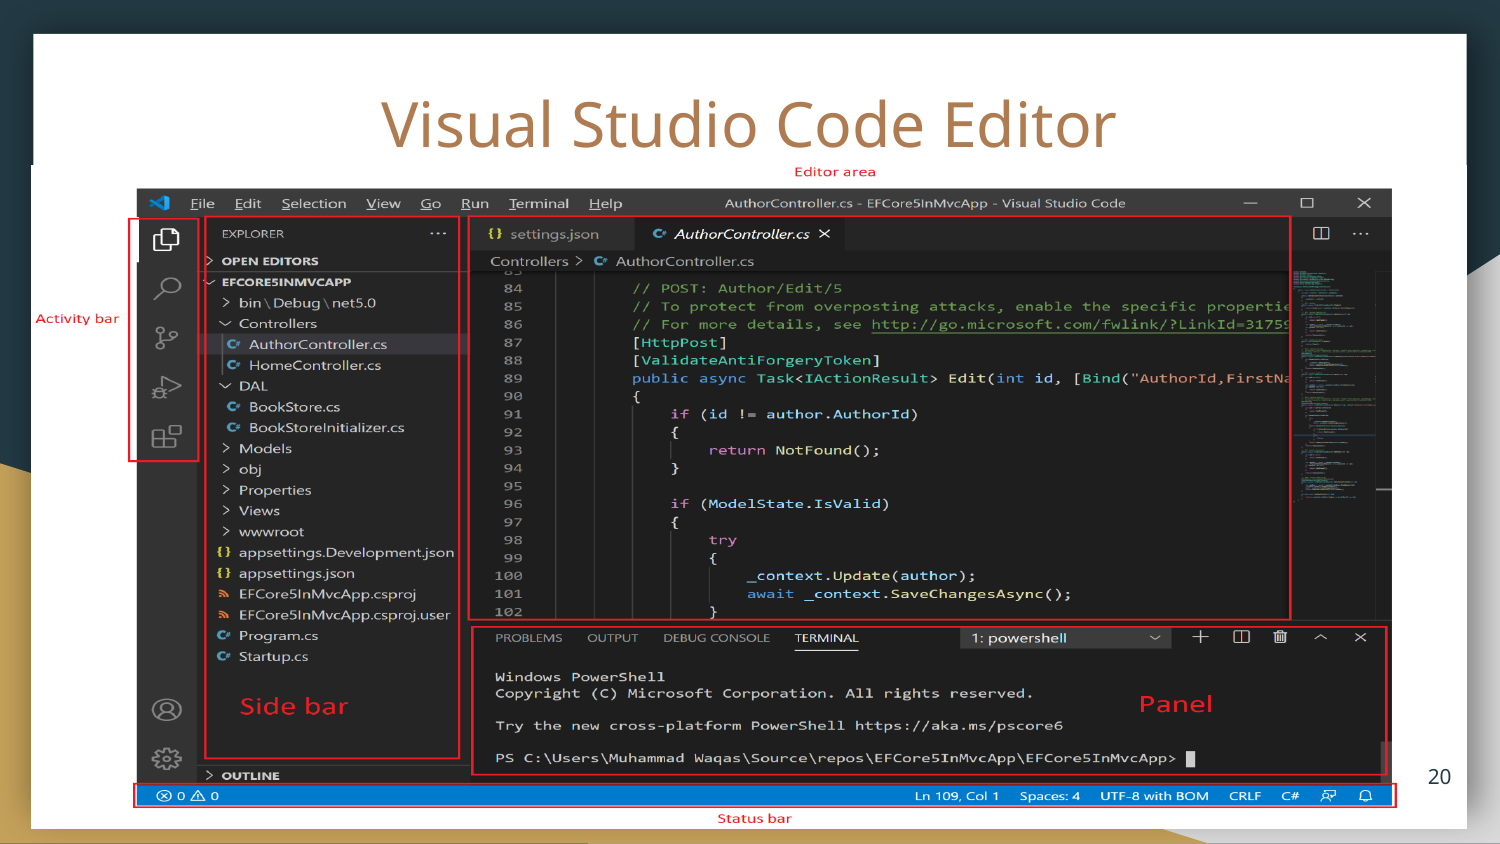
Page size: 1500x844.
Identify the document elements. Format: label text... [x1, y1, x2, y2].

picture [31, 165, 1467, 829]
title Visual Studio Code Editor [327, 33, 1173, 163]
